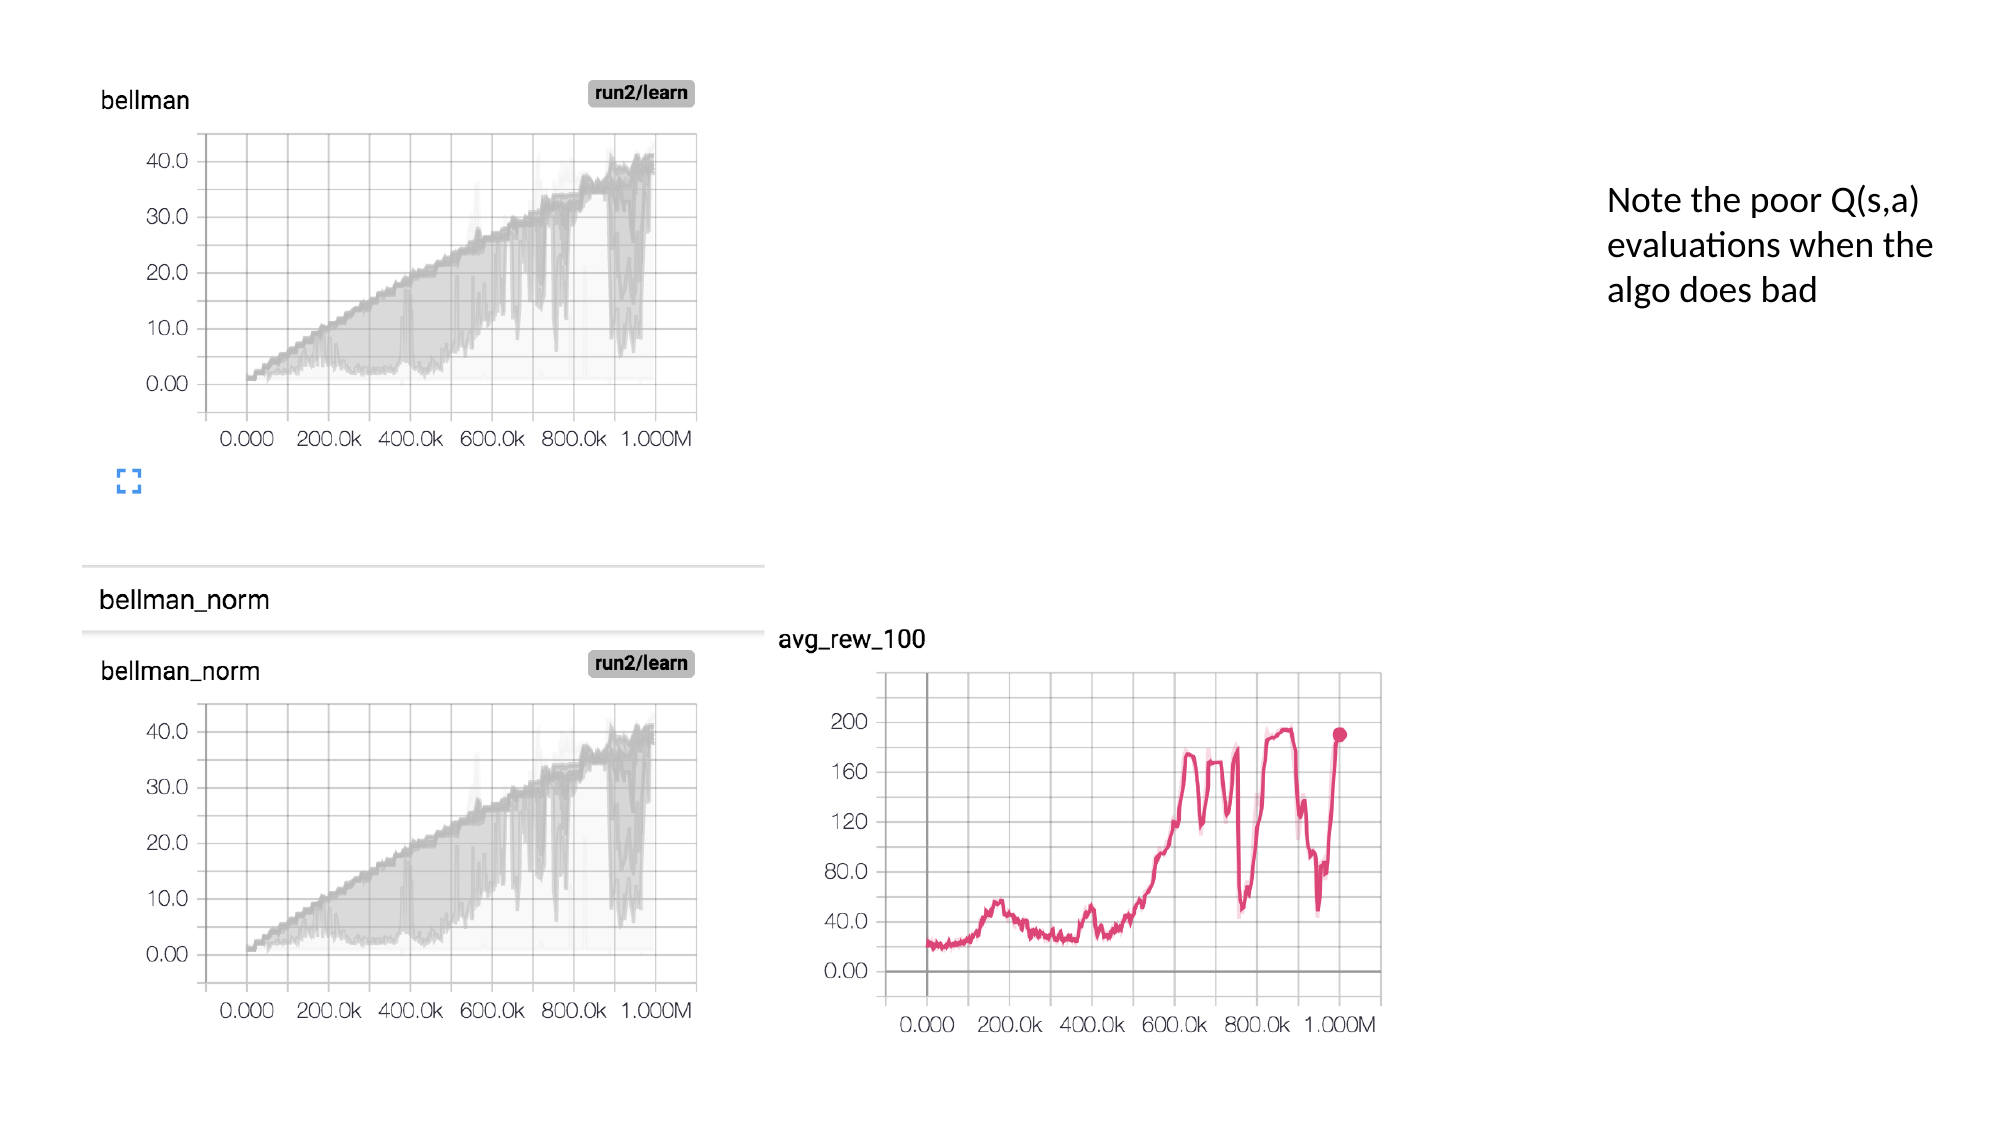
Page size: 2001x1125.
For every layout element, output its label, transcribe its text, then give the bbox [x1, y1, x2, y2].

text_box Note the poor Q(s,a) evaluations when the algo does bad [1592, 168, 2000, 318]
picture [81, 72, 1417, 1046]
